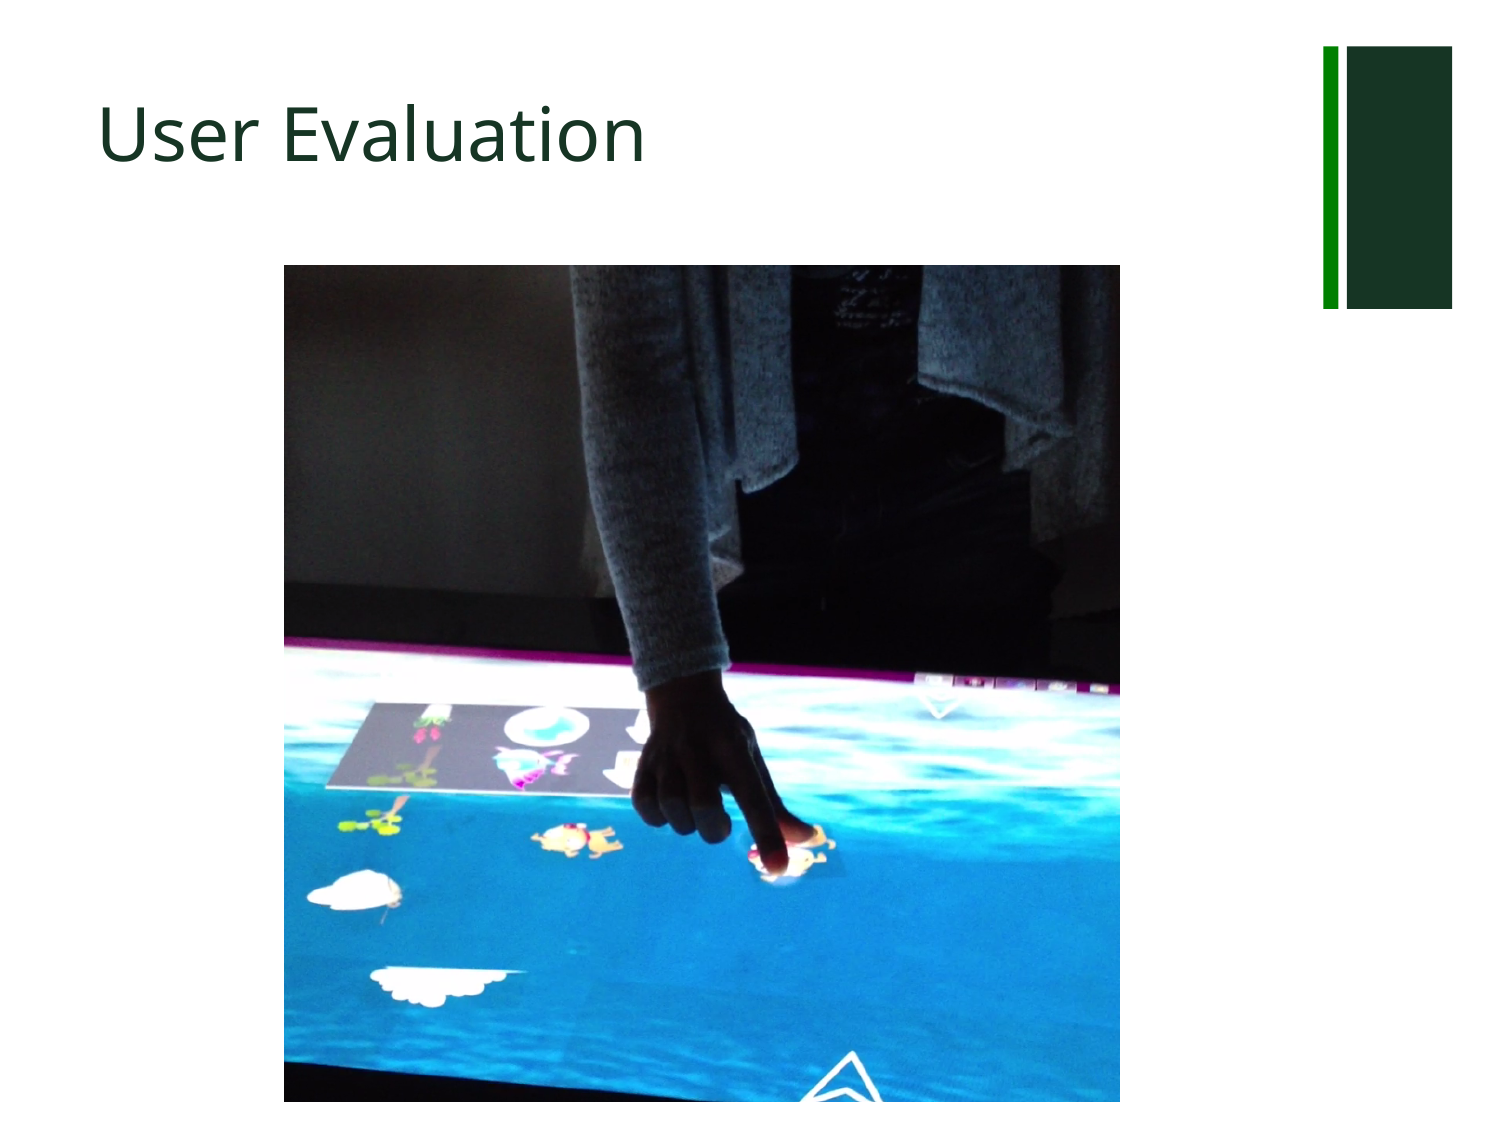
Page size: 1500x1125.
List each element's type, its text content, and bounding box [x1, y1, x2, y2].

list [81, 265, 1322, 1103]
title User Evaluation [81, 79, 1322, 263]
